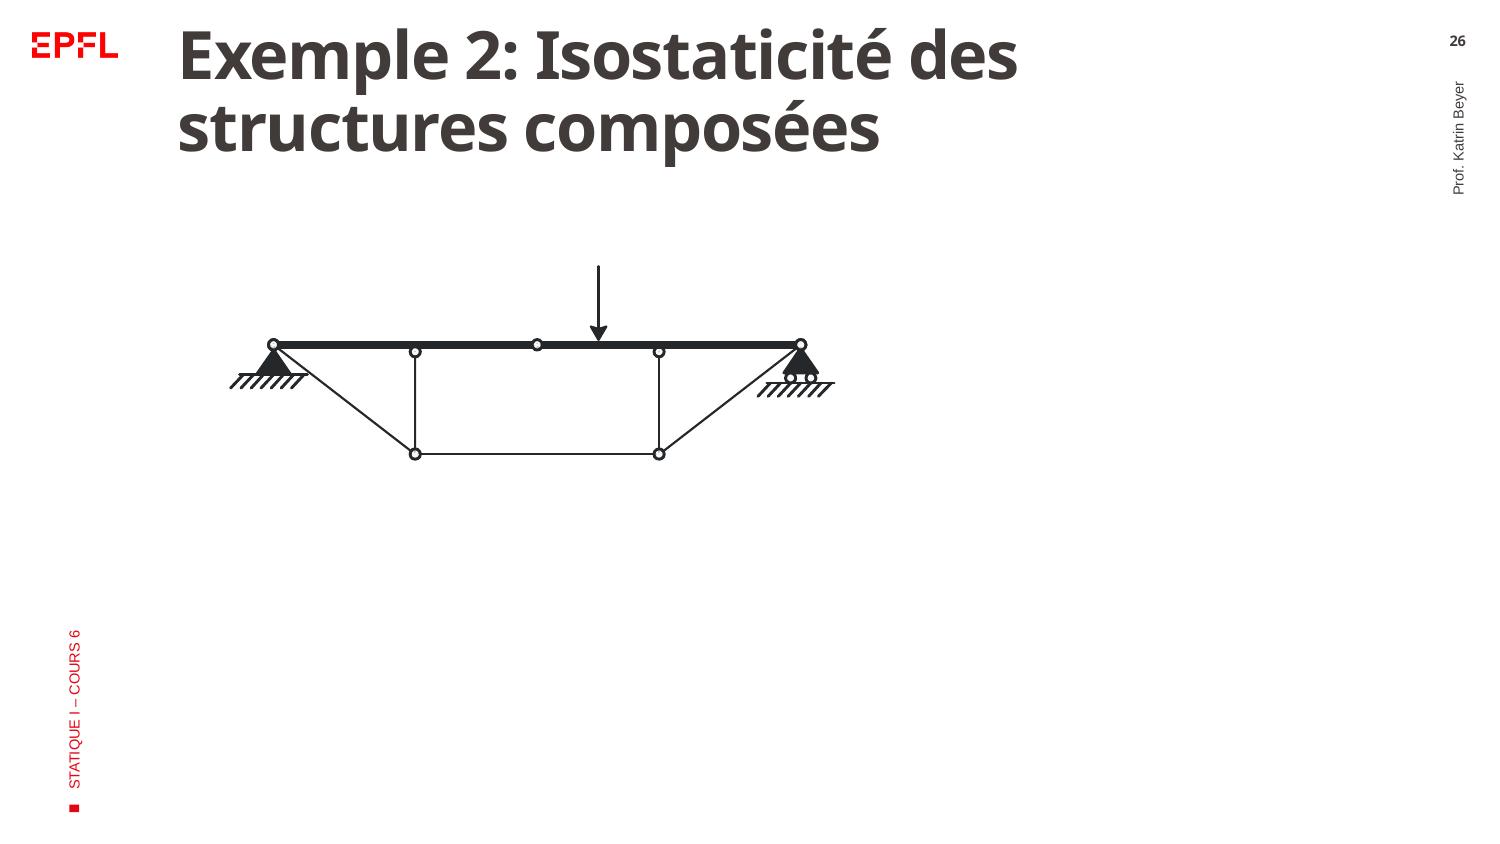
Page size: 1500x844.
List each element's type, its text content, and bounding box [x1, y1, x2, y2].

slide_number STATIQUE I – COURS 6 [0, 256, 149, 805]
slide_number 26 [1415, 32, 1500, 59]
footer Prof. Katrin Beyer [1415, 59, 1500, 641]
title Exemple 2: Isostaticité des structures composées [148, 21, 1300, 198]
picture [229, 256, 859, 489]
picture [21, 21, 129, 69]
